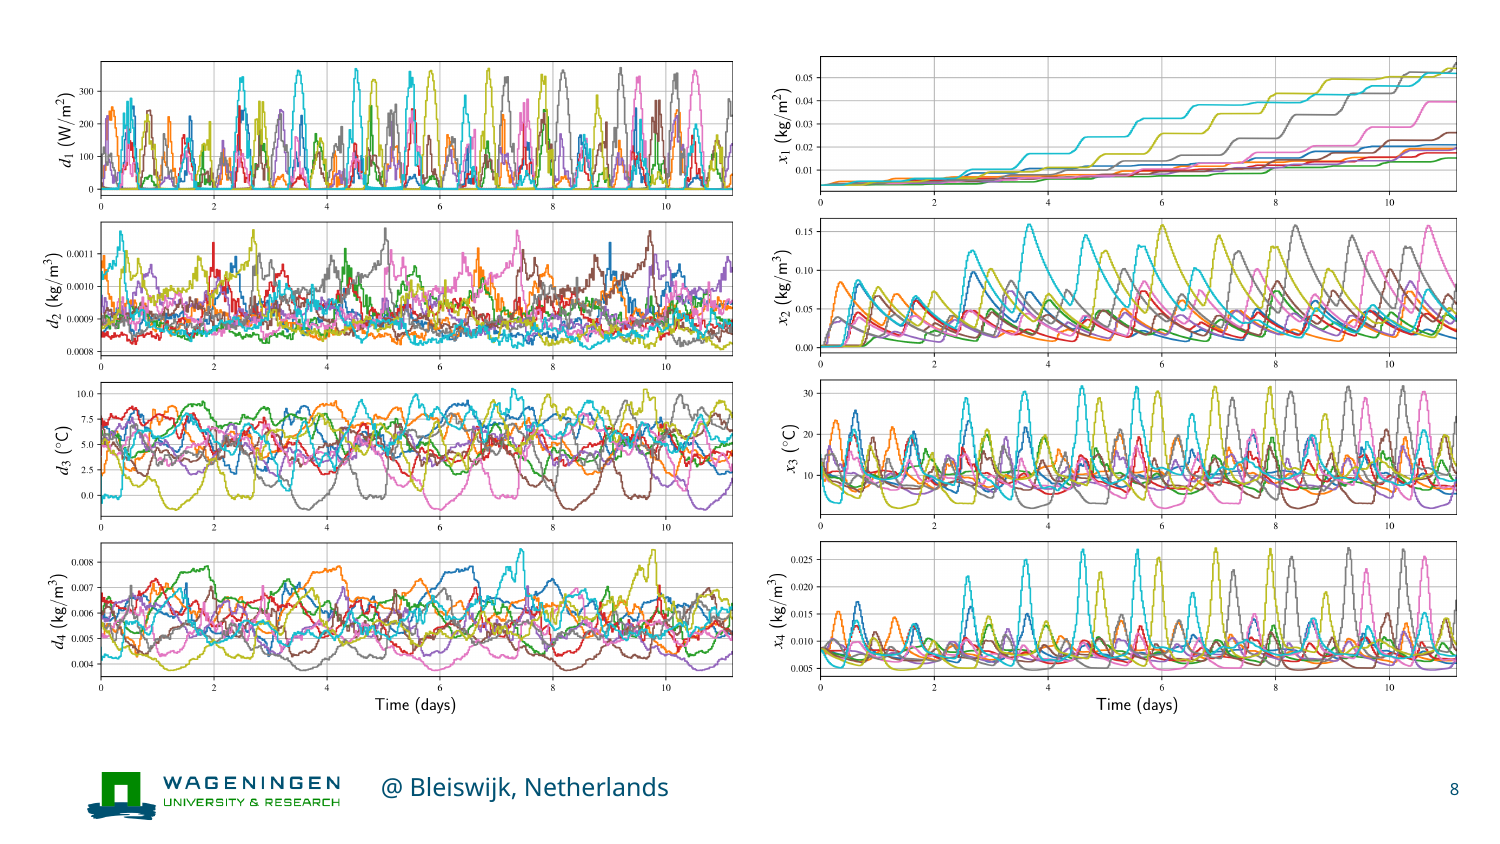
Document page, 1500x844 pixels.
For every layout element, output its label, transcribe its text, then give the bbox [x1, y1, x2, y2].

picture [0, 0, 1500, 844]
text_box @ Bleiswijk, Netherlands [366, 764, 830, 810]
slide_number 8 [1388, 783, 1466, 804]
